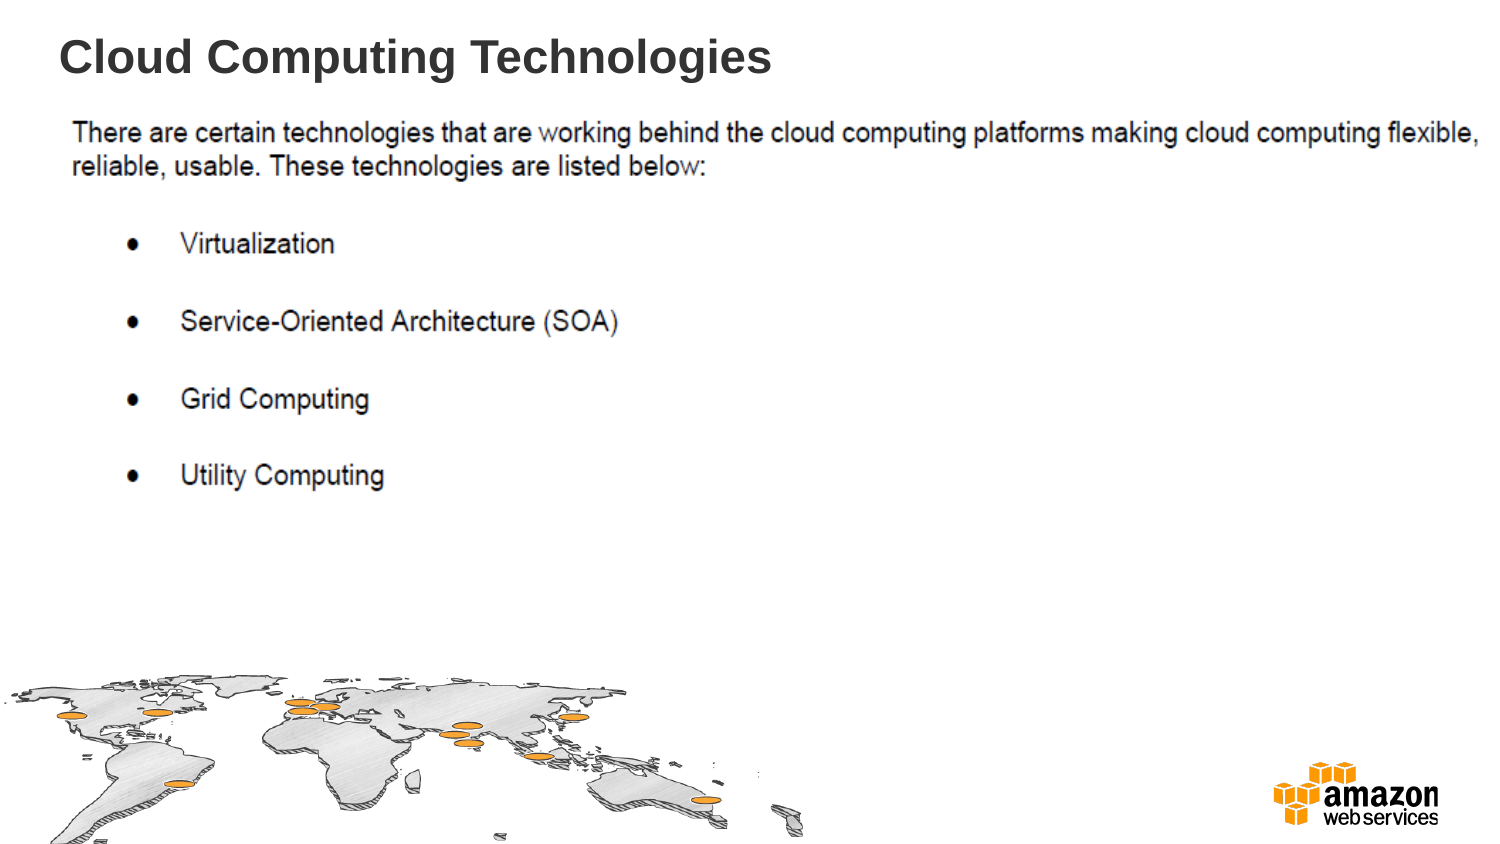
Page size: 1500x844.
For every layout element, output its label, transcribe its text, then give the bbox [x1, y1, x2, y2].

picture [0, 0, 1500, 844]
title Cloud Computing Technologies [43, 18, 1457, 91]
